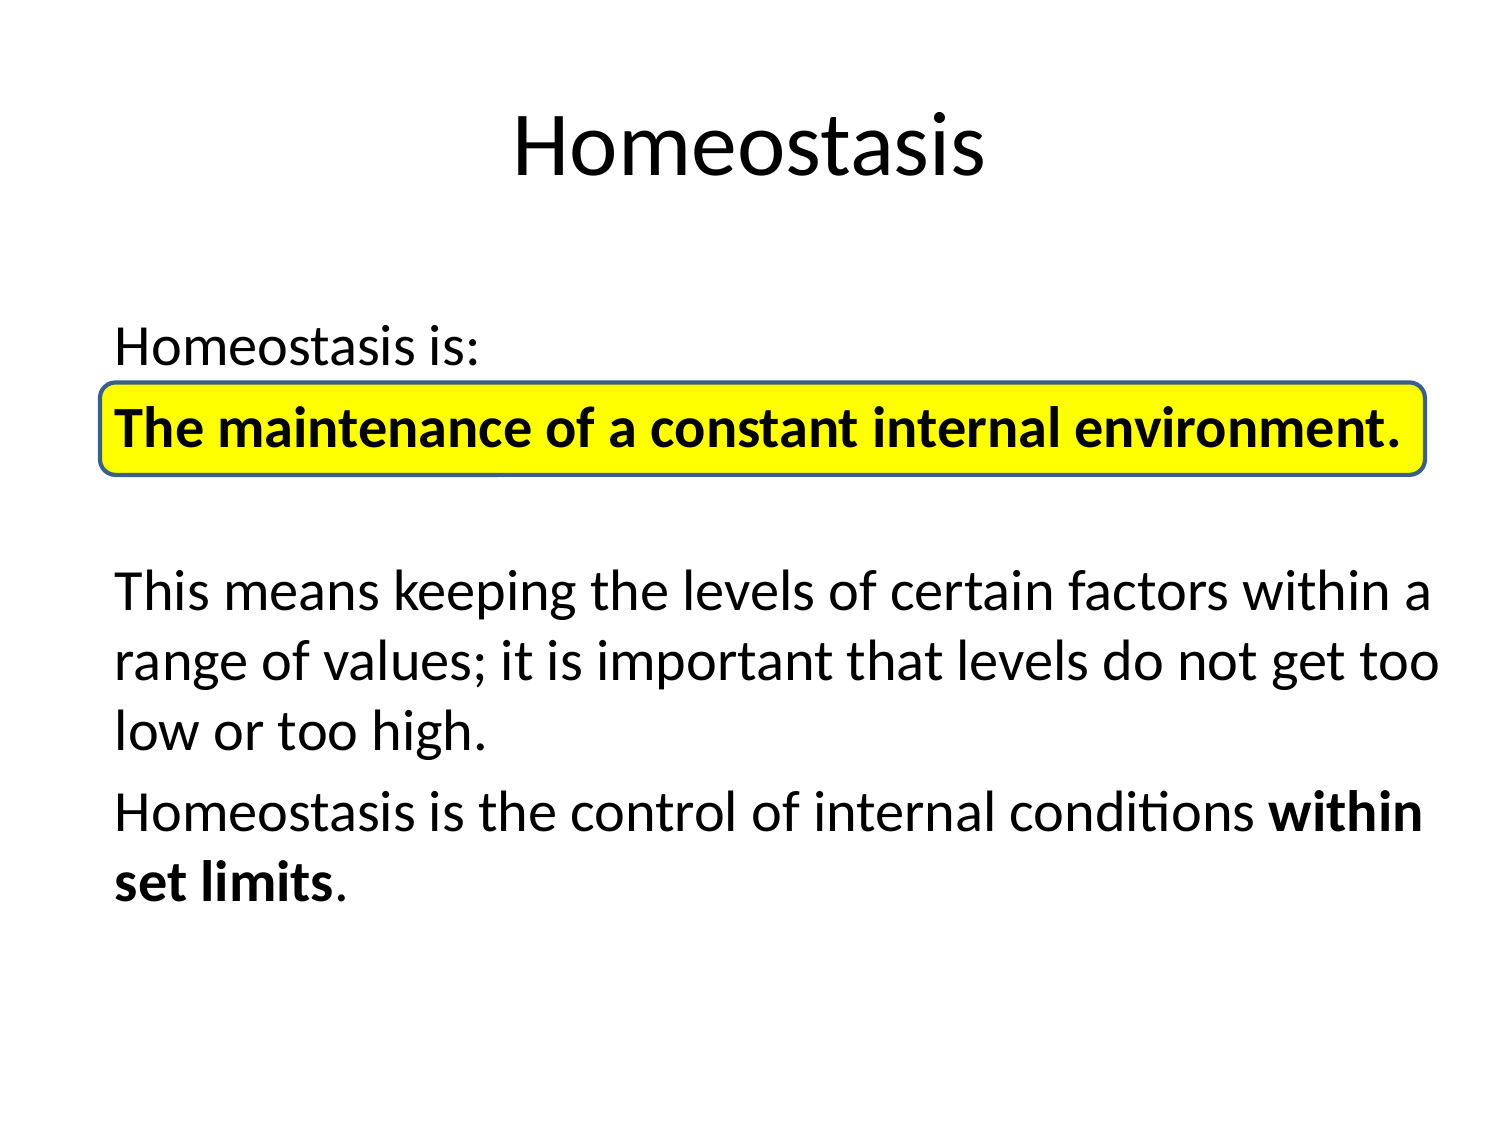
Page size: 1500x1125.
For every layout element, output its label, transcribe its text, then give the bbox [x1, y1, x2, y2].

list Homeostasis is: The maintenance of a constant internal environment. This means keeping the levels of certain factors within a range of values; it is important that levels do not get too low or too high. Homeostasis is the control of internal conditions within set limits. [43, 299, 1457, 1043]
title Homeostasis [75, 45, 1425, 233]
